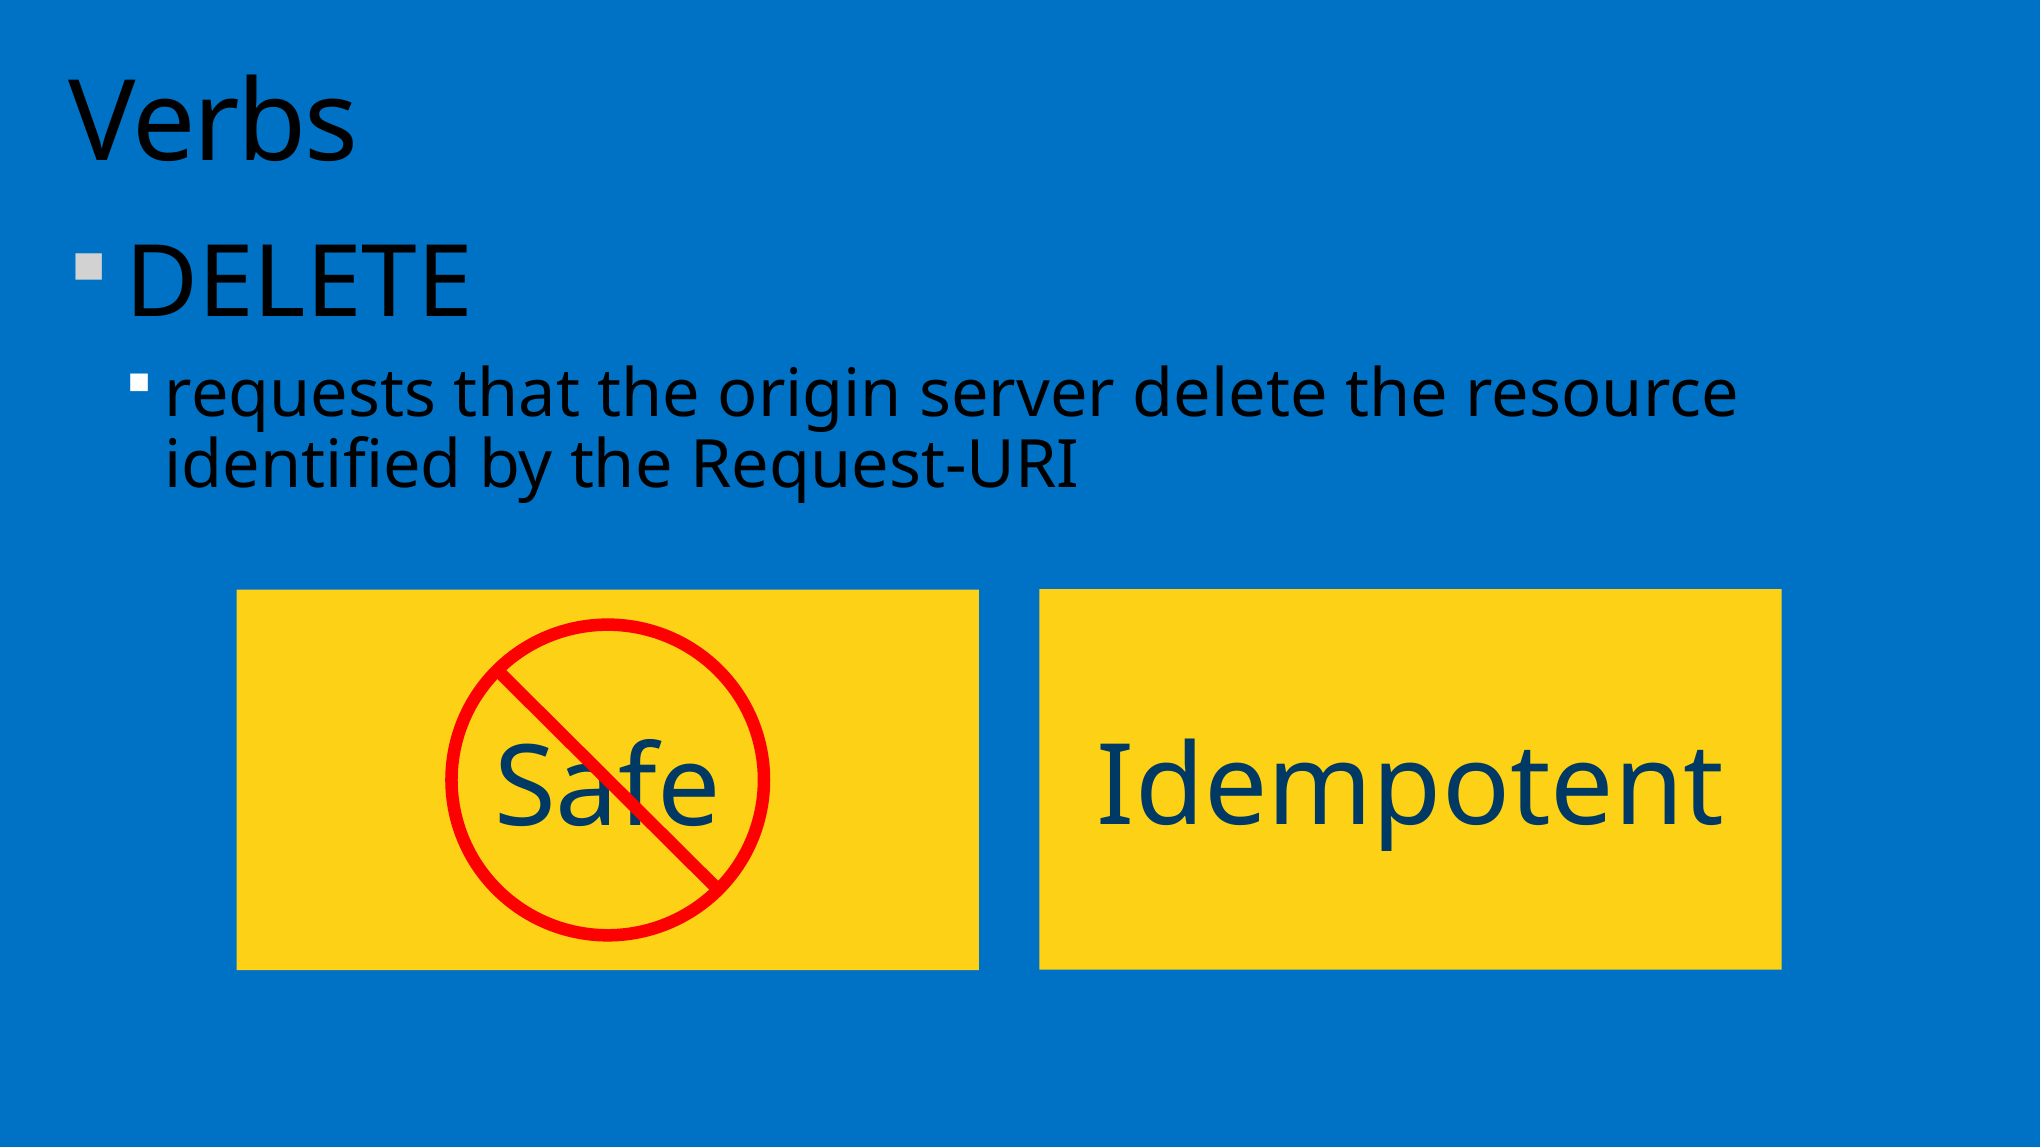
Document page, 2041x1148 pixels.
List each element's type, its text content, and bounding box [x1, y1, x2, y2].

text_box Idempotent [1039, 588, 1783, 971]
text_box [451, 624, 765, 936]
title Verbs [45, 48, 1996, 199]
text_box Safe [236, 589, 980, 971]
list DELETE requests that the origin server delete the resource identified by the Request-URI [45, 214, 2041, 521]
